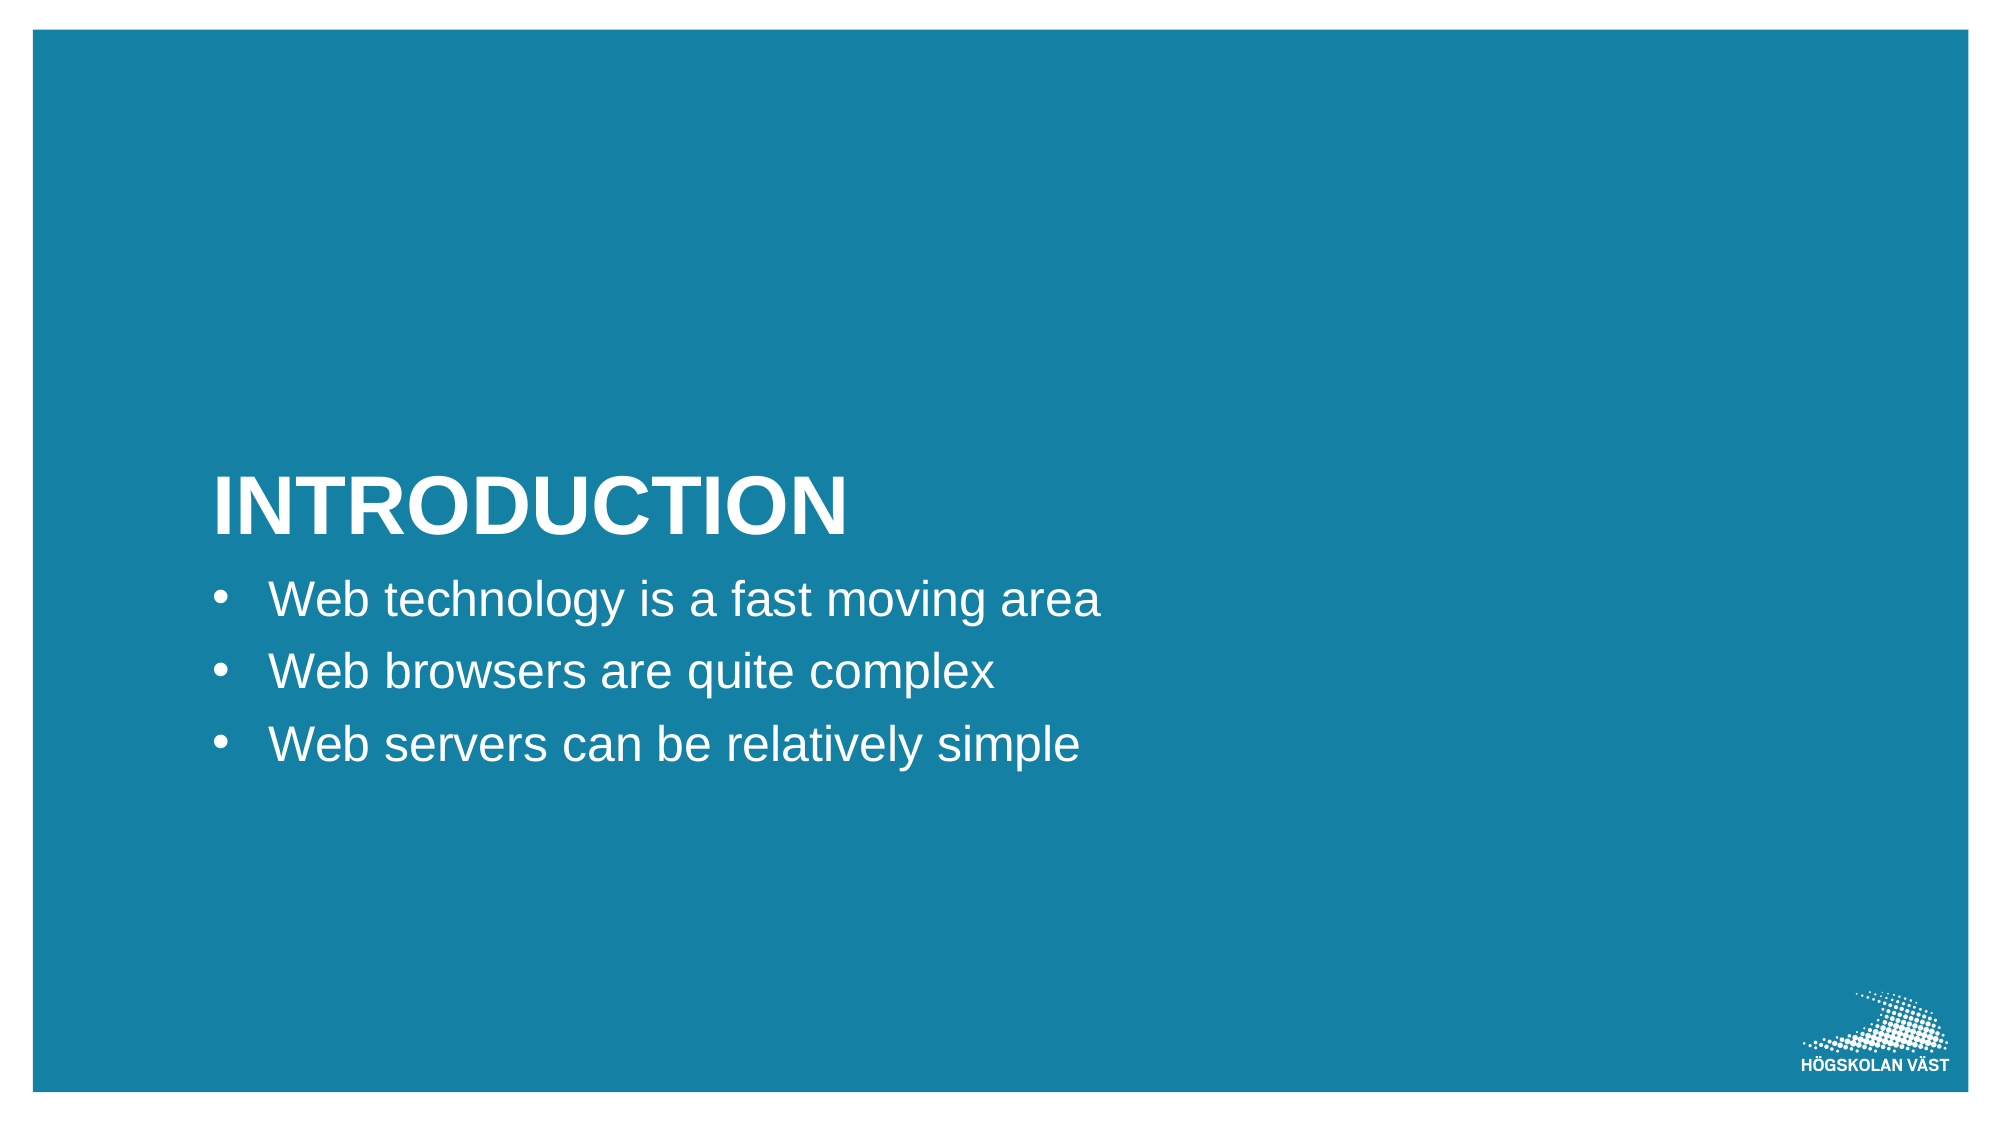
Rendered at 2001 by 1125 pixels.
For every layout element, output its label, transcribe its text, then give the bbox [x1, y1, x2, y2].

title Introduction [197, 345, 1812, 558]
picture [1796, 982, 1955, 1078]
list Web technology is a fast moving area Web browsers are quite complex Web servers can be relatively simple [197, 558, 1812, 805]
